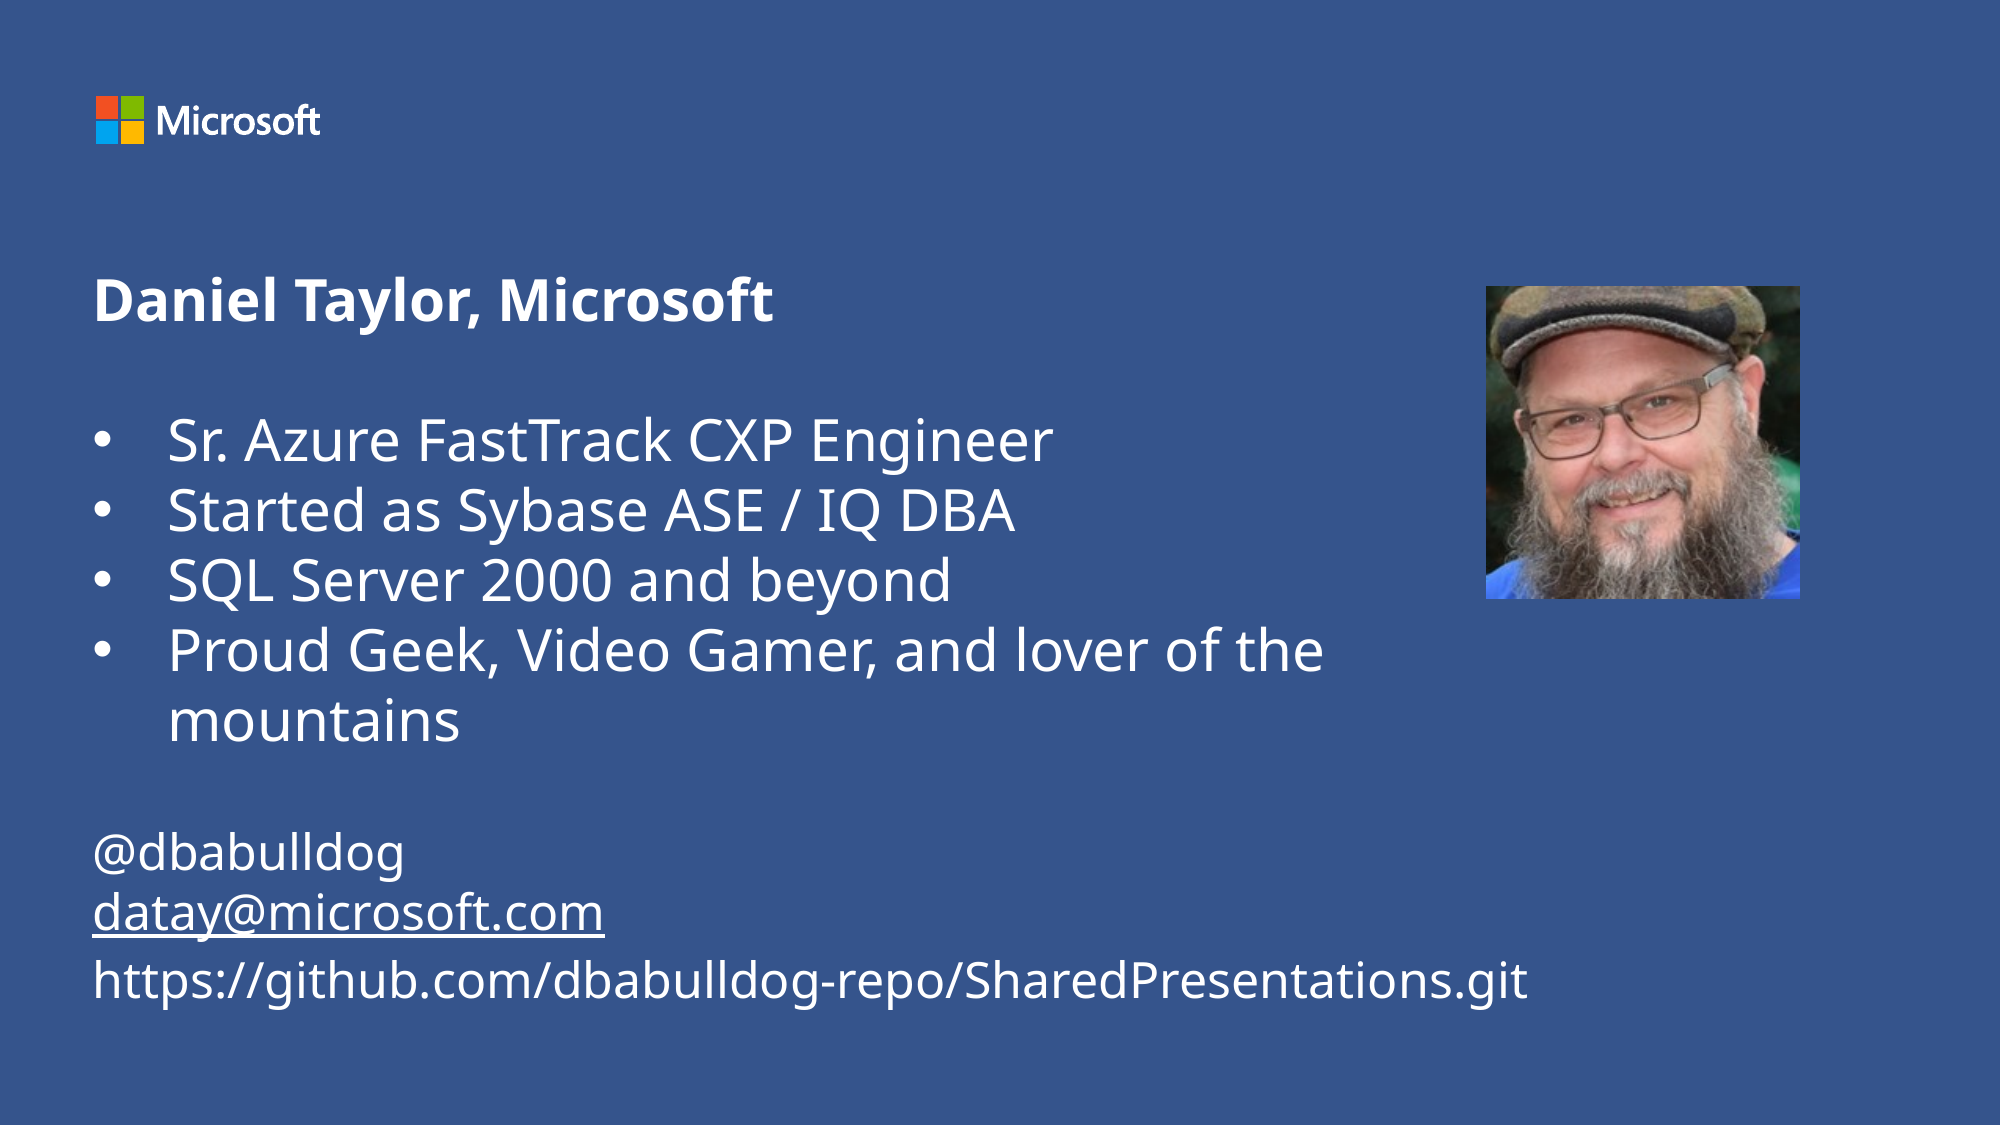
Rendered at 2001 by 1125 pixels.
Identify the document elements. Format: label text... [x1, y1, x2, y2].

title Daniel Taylor, Microsoft [92, 208, 1635, 365]
picture [1486, 286, 1800, 599]
list Sr. Azure FastTrack CXP Engineer Started as Sybase ASE / IQ DBA SQL Server 2000 and beyond Proud Geek, Video Gamer, and lover of the mountains [92, 403, 1487, 722]
text_box @dbabulldog datay@microsoft.com https://github.com/dbabulldog-repo/SharedPresentations.git [92, 819, 1792, 1038]
